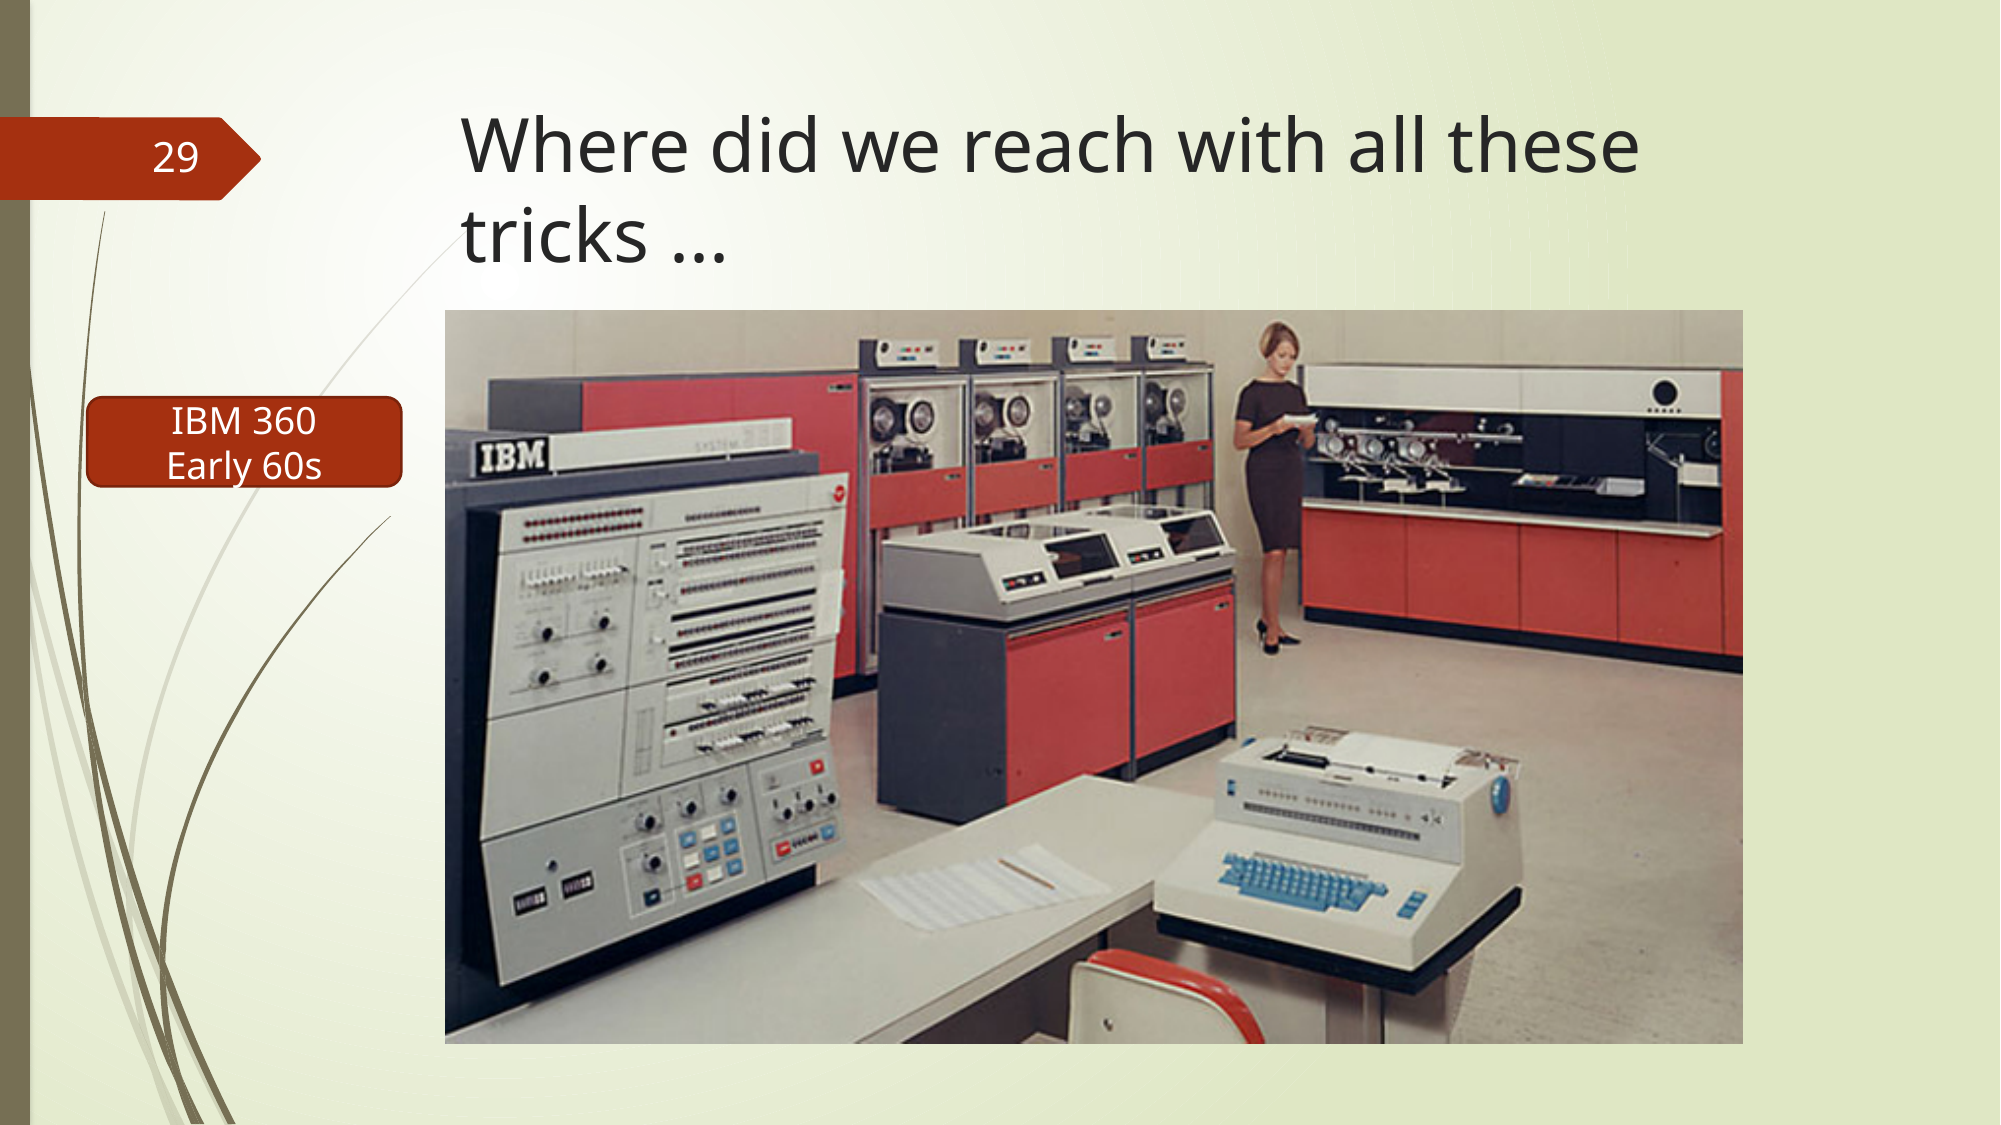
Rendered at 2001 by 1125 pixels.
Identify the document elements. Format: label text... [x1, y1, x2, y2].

text_box IBM 360 Early 60s [85, 395, 403, 488]
title Where did we reach with all these tricks ... [445, 89, 1908, 300]
slide_number 29 [87, 129, 216, 190]
picture [445, 310, 1743, 1044]
